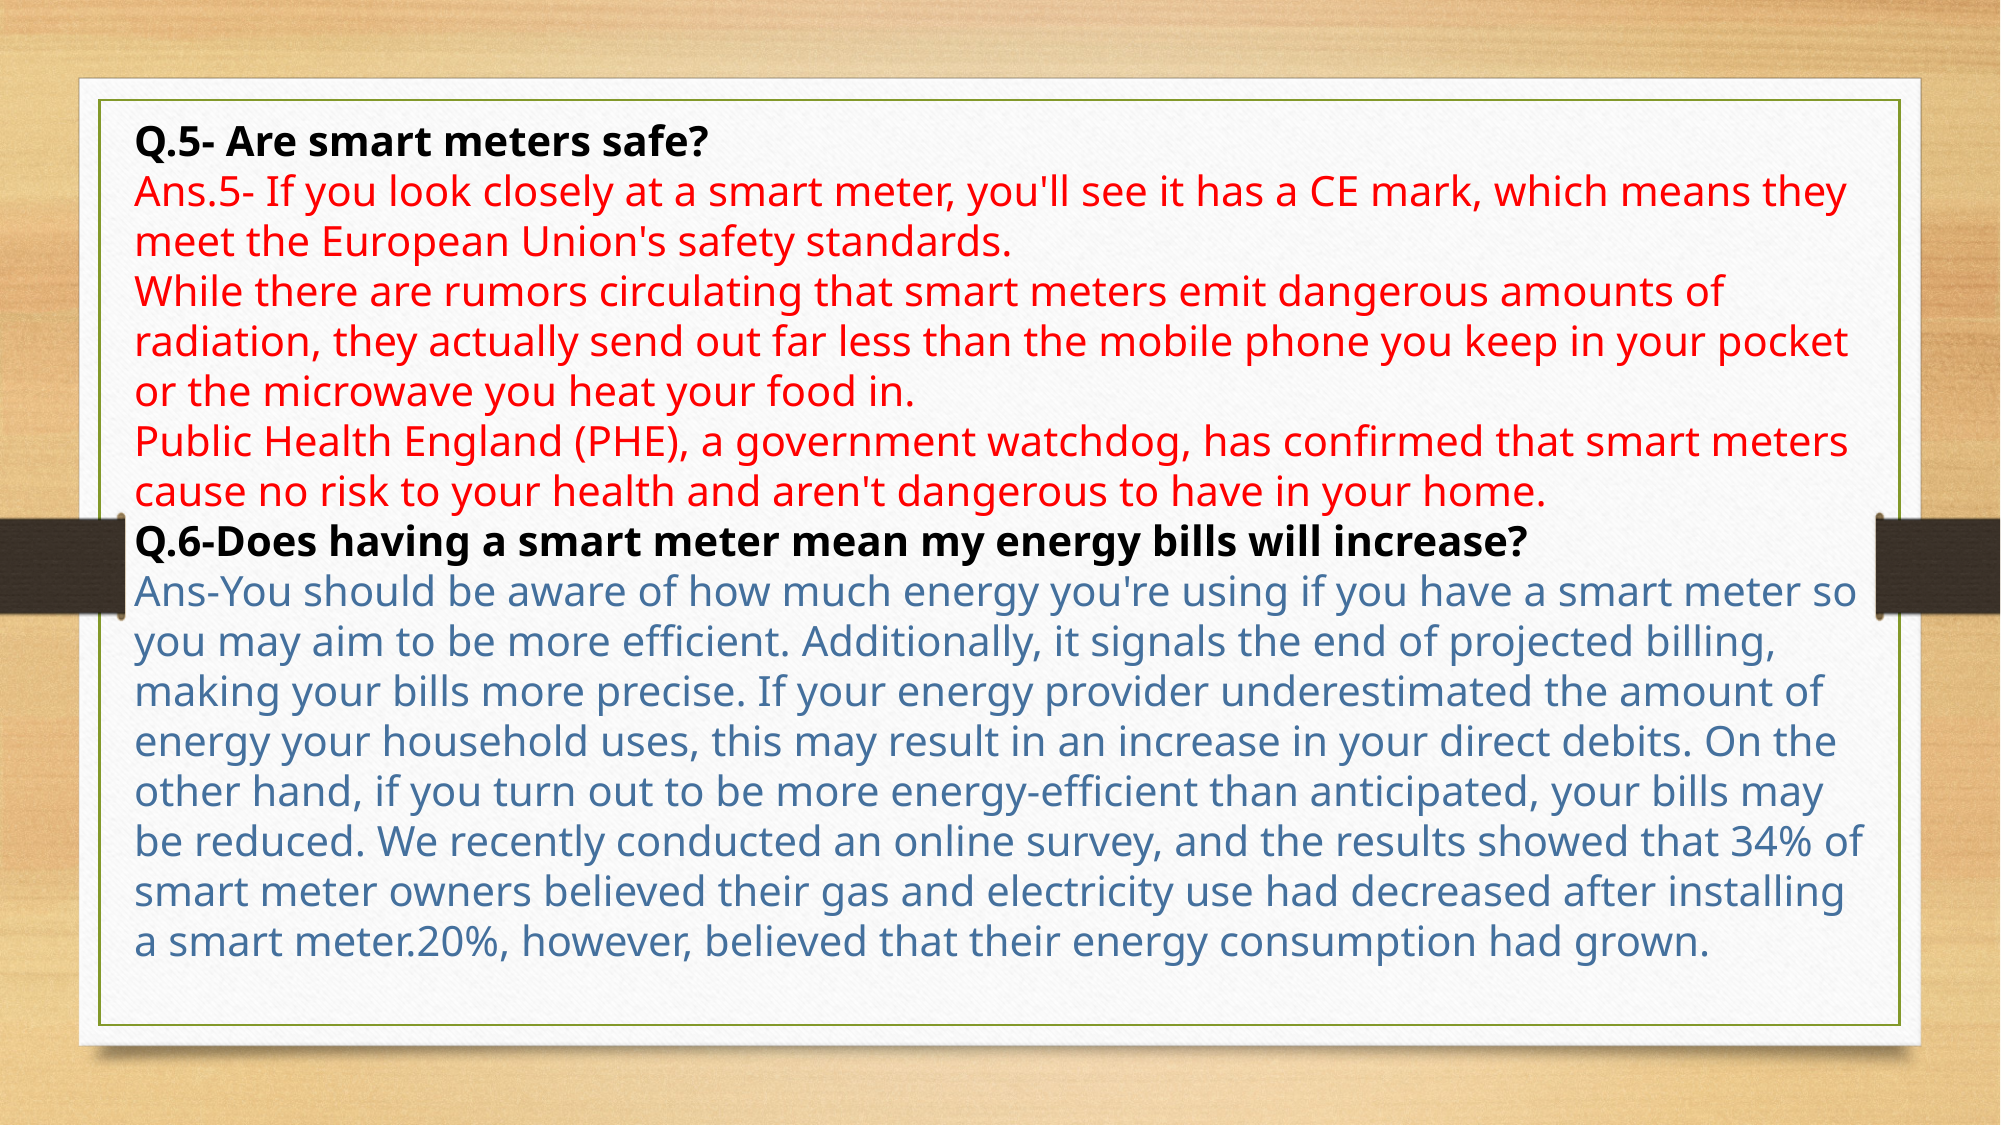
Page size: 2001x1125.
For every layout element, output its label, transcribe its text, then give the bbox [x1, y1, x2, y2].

text_box Q.5- Are smart meters safe? Ans.5- If you look closely at a smart meter, you'll see it has a CE mark, which means they meet the European Union's safety standards. While there are rumors circulating that smart meters emit dangerous amounts of radiation, they actually send out far less than the mobile phone you keep in your pocket or the microwave you heat your food in. Public Health England (PHE), a government watchdog, has confirmed that smart meters cause no risk to your health and aren't dangerous to have in your home. Q.6-Does having a smart meter mean my energy bills will increase? Ans-You should be aware of how much energy you're using if you have a smart meter so you may aim to be more efficient. Additionally, it signals the end of projected billing, making your bills more precise. If your energy provider underestimated the amount of energy your household uses, this may result in an increase in your direct debits. On the other hand, if you turn out to be more energy-efficient than anticipated, your bills may be reduced. We recently conducted an online survey, and the results showed that 34% of smart meter owners believed their gas and electricity use had decreased after installing a smart meter.20%, however, believed that their energy consumption had grown. [119, 107, 1895, 1068]
picture [0, 0, 2001, 1125]
